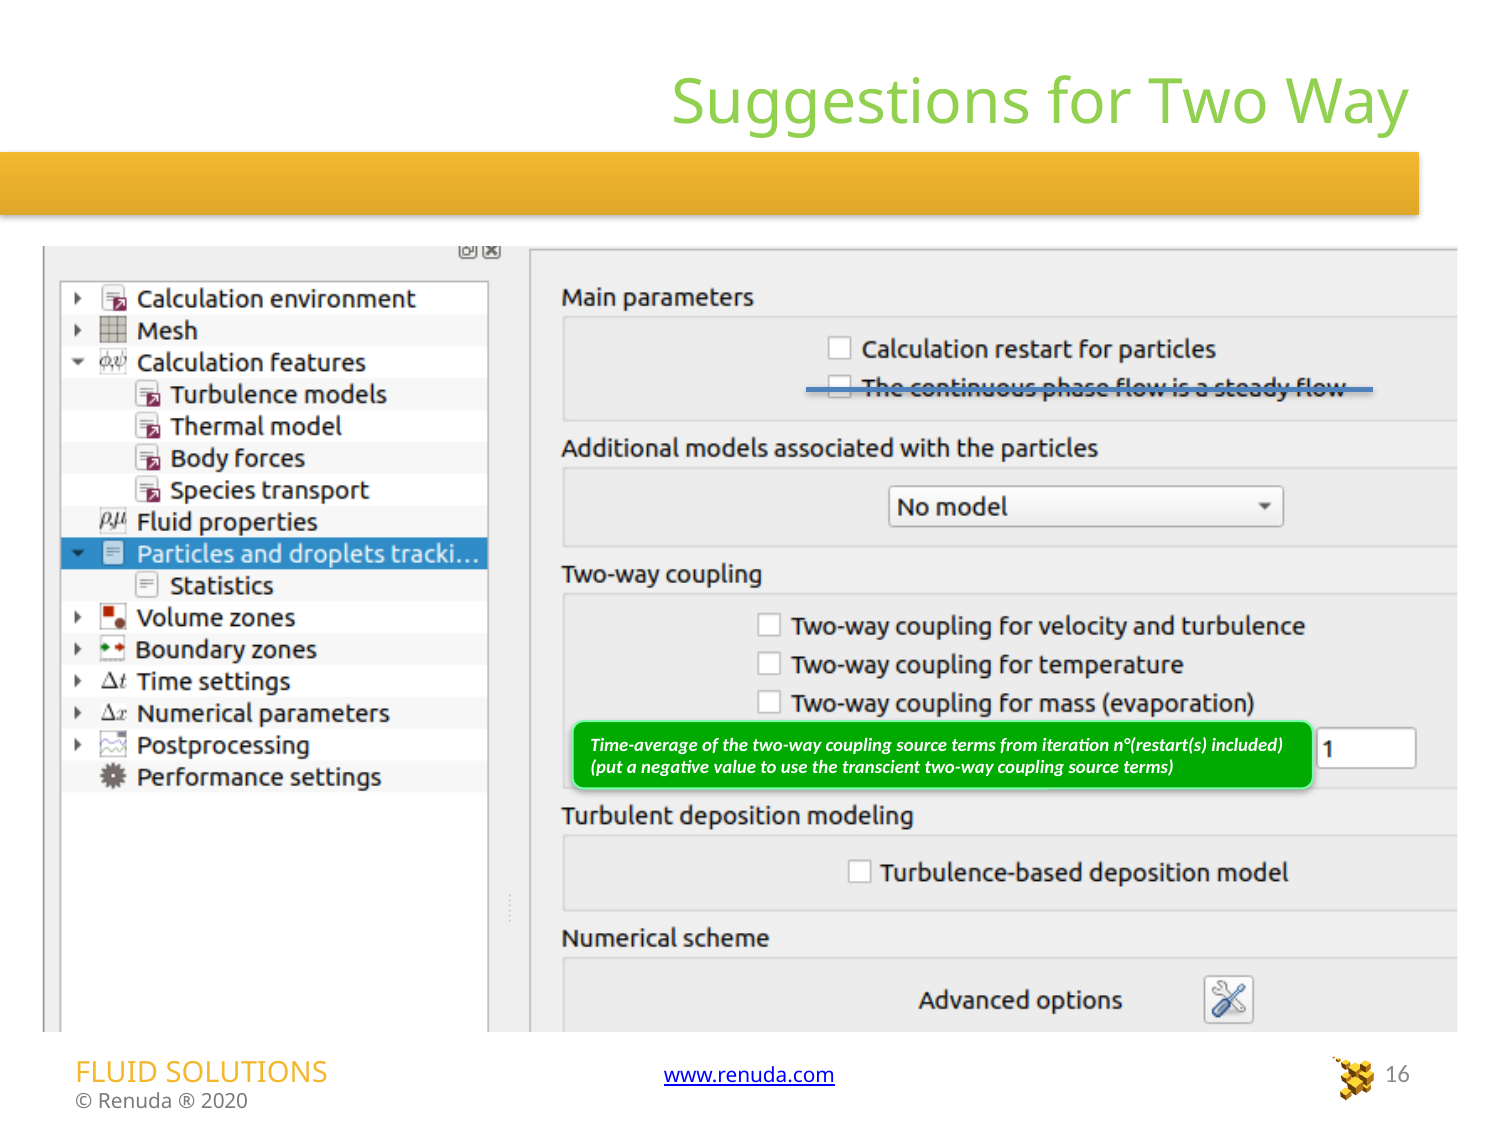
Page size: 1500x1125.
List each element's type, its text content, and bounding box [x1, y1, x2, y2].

picture [42, 245, 1458, 1032]
title Suggestions for Two Way [110, 45, 1425, 153]
slide_number 16 [1074, 1042, 1425, 1103]
